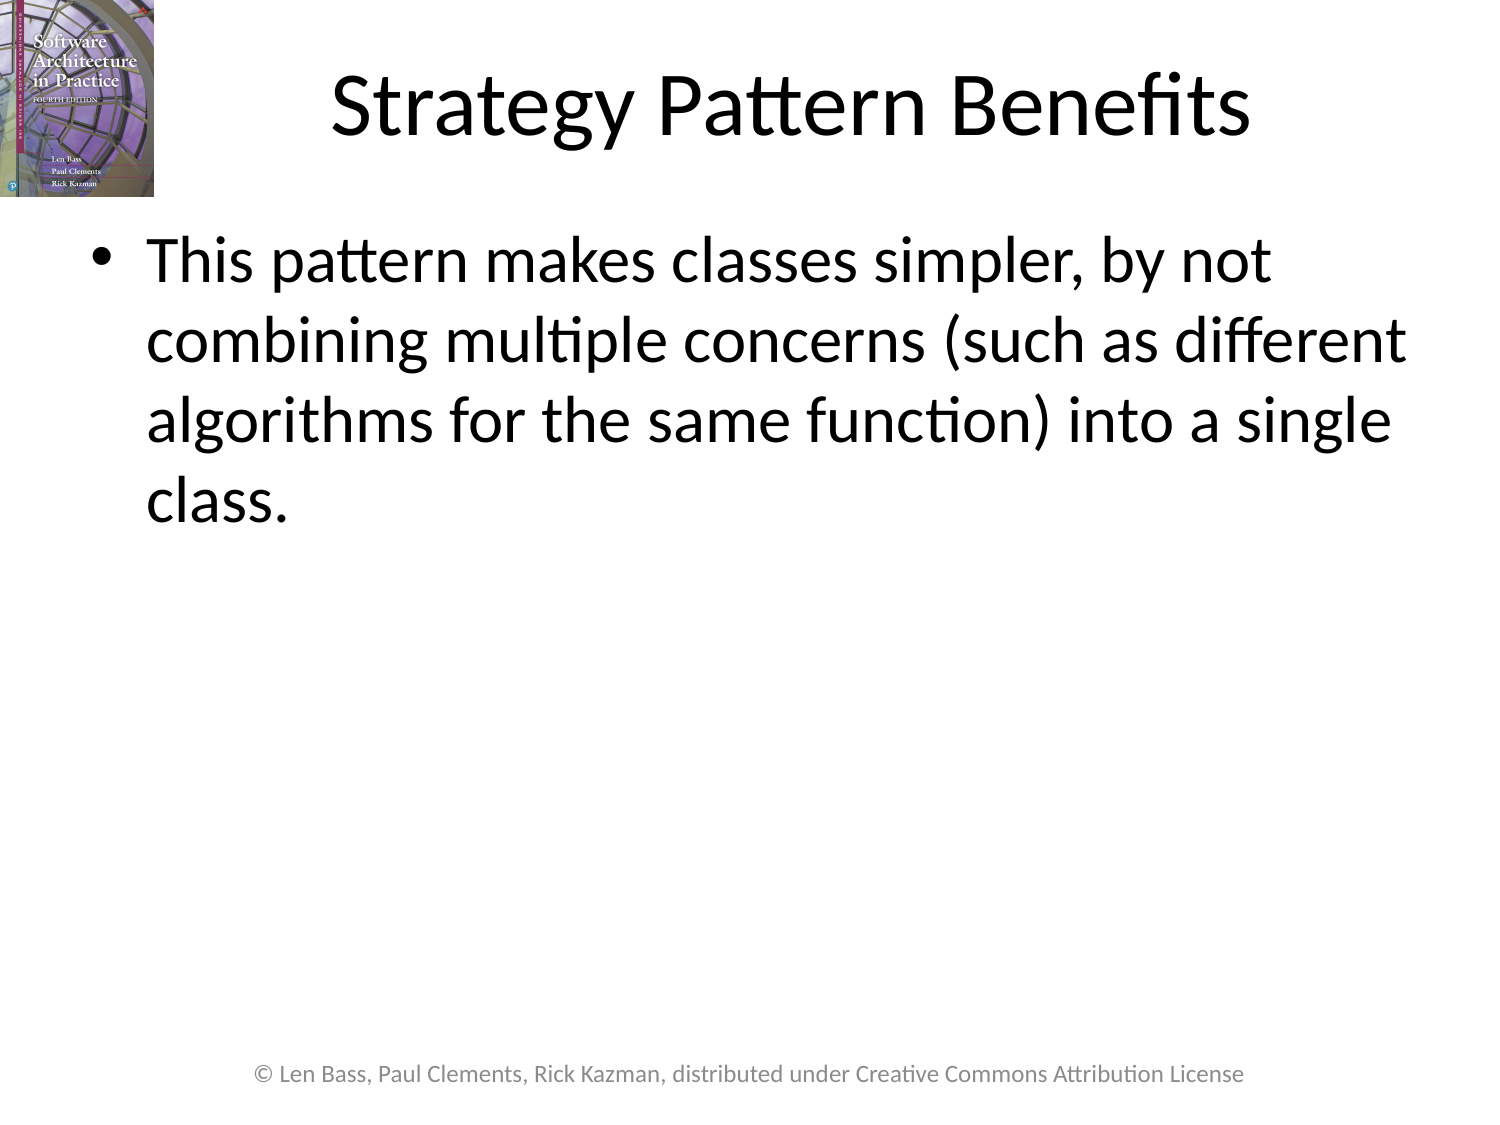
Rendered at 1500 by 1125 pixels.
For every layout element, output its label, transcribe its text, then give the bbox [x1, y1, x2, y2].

picture [0, 0, 154, 197]
title Strategy Pattern Benefits [159, 45, 1425, 173]
footer © Len Bass, Paul Clements, Rick Kazman, distributed under Creative Commons Attribution License [230, 1042, 1270, 1103]
list This pattern makes classes simpler, by not combining multiple concerns (such as different algorithms for the same function) into a single class. [75, 208, 1425, 1005]
